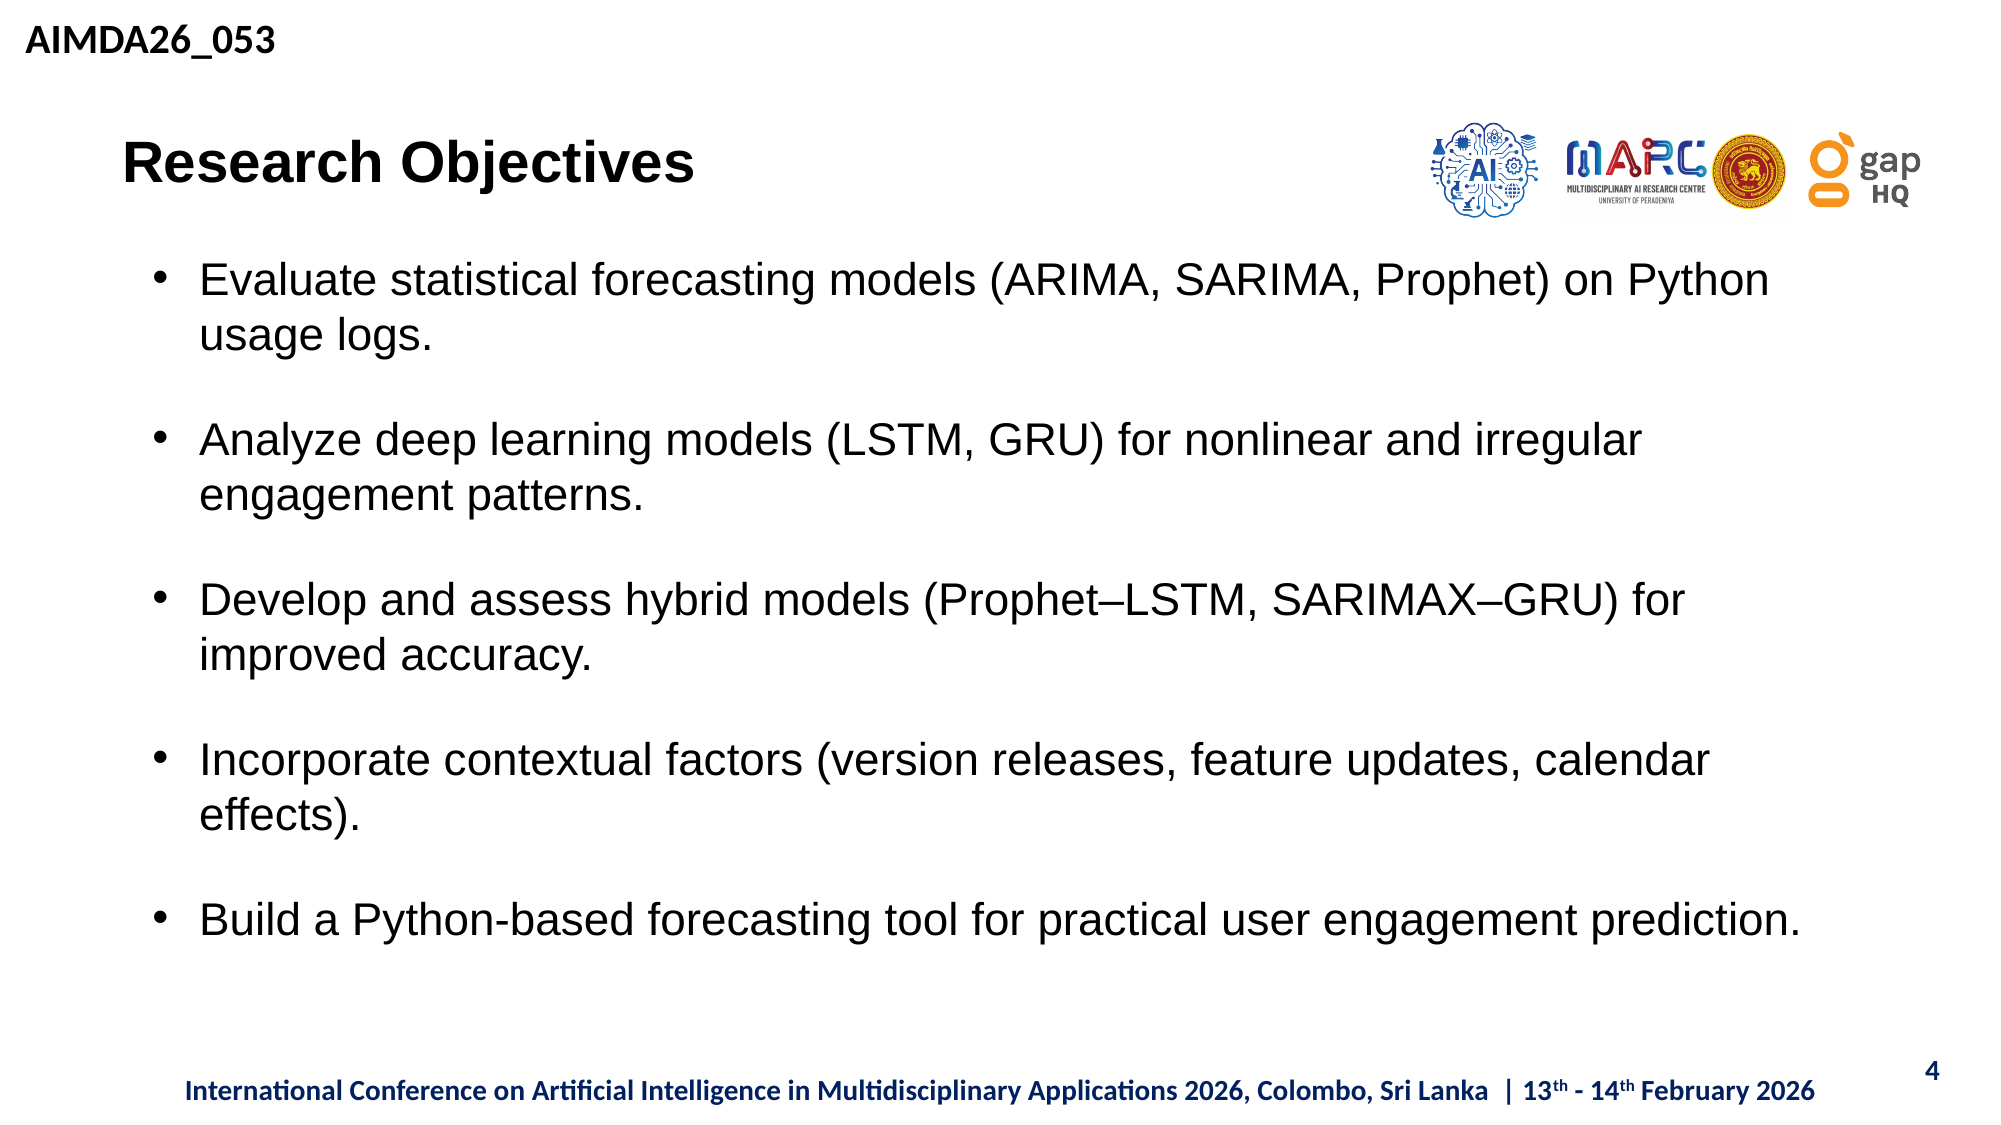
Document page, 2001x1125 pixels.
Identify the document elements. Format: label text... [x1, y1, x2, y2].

picture [1421, 107, 1549, 236]
text_box 4 [1888, 1038, 1976, 1099]
text_box Evaluate statistical forecasting models (ARIMA, SARIMA, Prophet) on Python usage logs. Analyze deep learning models (LSTM, GRU) for nonlinear and irregular engagement patterns. Develop and assess hybrid models (Prophet–LSTM, SARIMAX–GRU) for improved accuracy. Incorporate contextual factors (version releases, feature updates, calendar effects). Build a Python-based forecasting tool for practical user engagement prediction. [137, 242, 1889, 952]
footer International Conference on Artificial Intelligence in Multidisciplinary Applications 2026, Colombo, Sri Lanka | 13th - 14th February 2026 [137, 1075, 1863, 1125]
picture [1559, 98, 1945, 250]
text_box Research Objectives [107, 124, 712, 203]
text_box AIMDA26_053 [10, 0, 386, 56]
